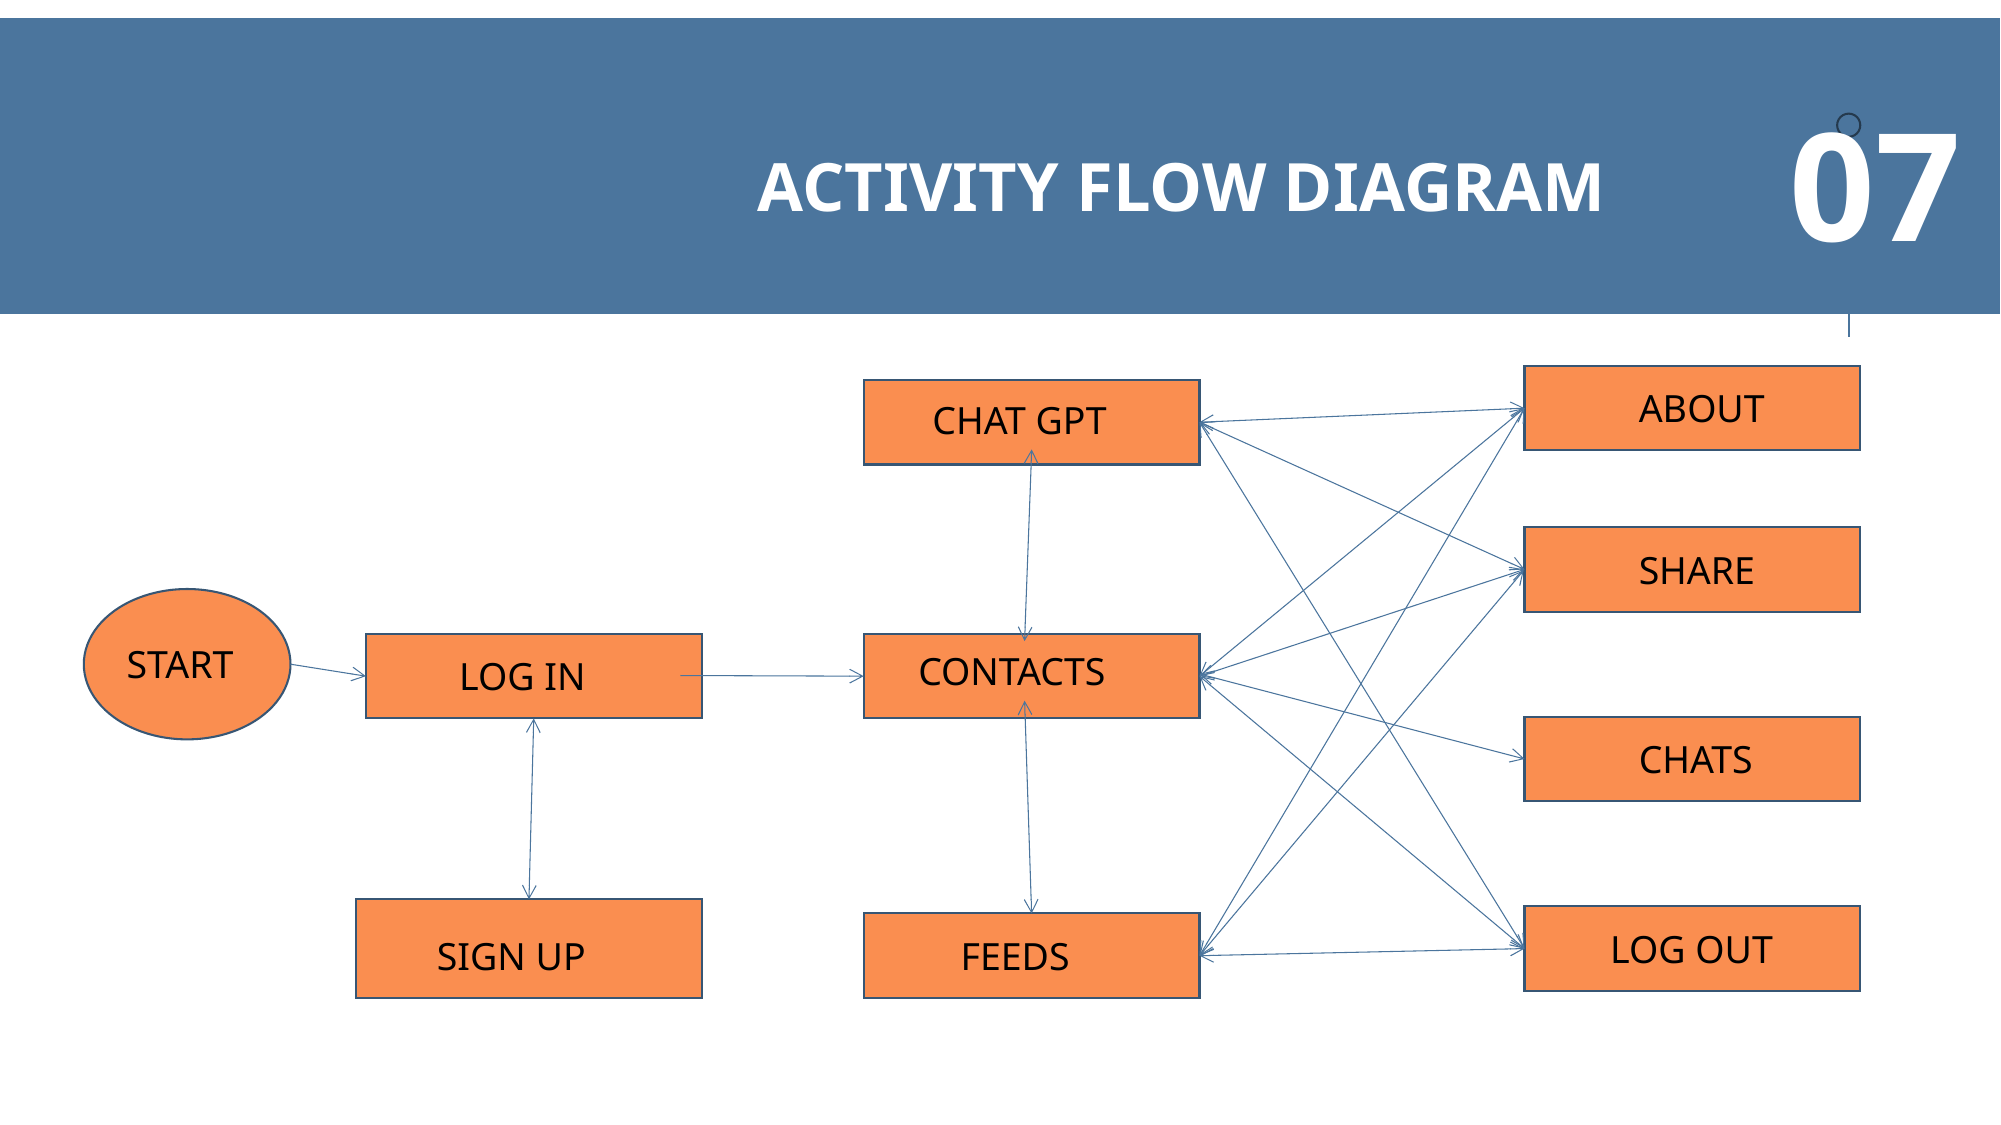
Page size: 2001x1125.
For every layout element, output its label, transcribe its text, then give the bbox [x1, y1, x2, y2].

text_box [529, 718, 534, 900]
text_box [82, 587, 292, 741]
text_box [0, 17, 2000, 315]
text_box CHAT GPT [917, 389, 1146, 450]
text_box [863, 633, 1024, 719]
text_box FEEDS [945, 925, 1181, 986]
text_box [1199, 948, 1525, 956]
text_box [1024, 701, 1032, 914]
text_box [863, 379, 1201, 466]
text_box CONTACTS [903, 640, 1146, 701]
text_box [1525, 716, 1861, 802]
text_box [1024, 450, 1032, 642]
text_box [1523, 365, 1861, 451]
text_box [355, 898, 703, 999]
text_box ABOUT [1623, 377, 1821, 438]
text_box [290, 664, 366, 677]
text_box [1199, 408, 1525, 948]
text_box LOG OUT [1595, 918, 1850, 979]
text_box CHATS [1623, 728, 1811, 789]
text_box SHARE [1623, 539, 1815, 599]
text_box [365, 633, 703, 719]
text_box [1032, 633, 1199, 719]
text_box LOG IN [444, 645, 681, 706]
text_box START [111, 633, 263, 694]
text_box SIGN UP [422, 925, 681, 986]
text_box [1523, 905, 1861, 992]
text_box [1199, 570, 1524, 948]
text_box [863, 912, 1201, 999]
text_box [731, 83, 1976, 281]
text_box [1525, 526, 1861, 613]
